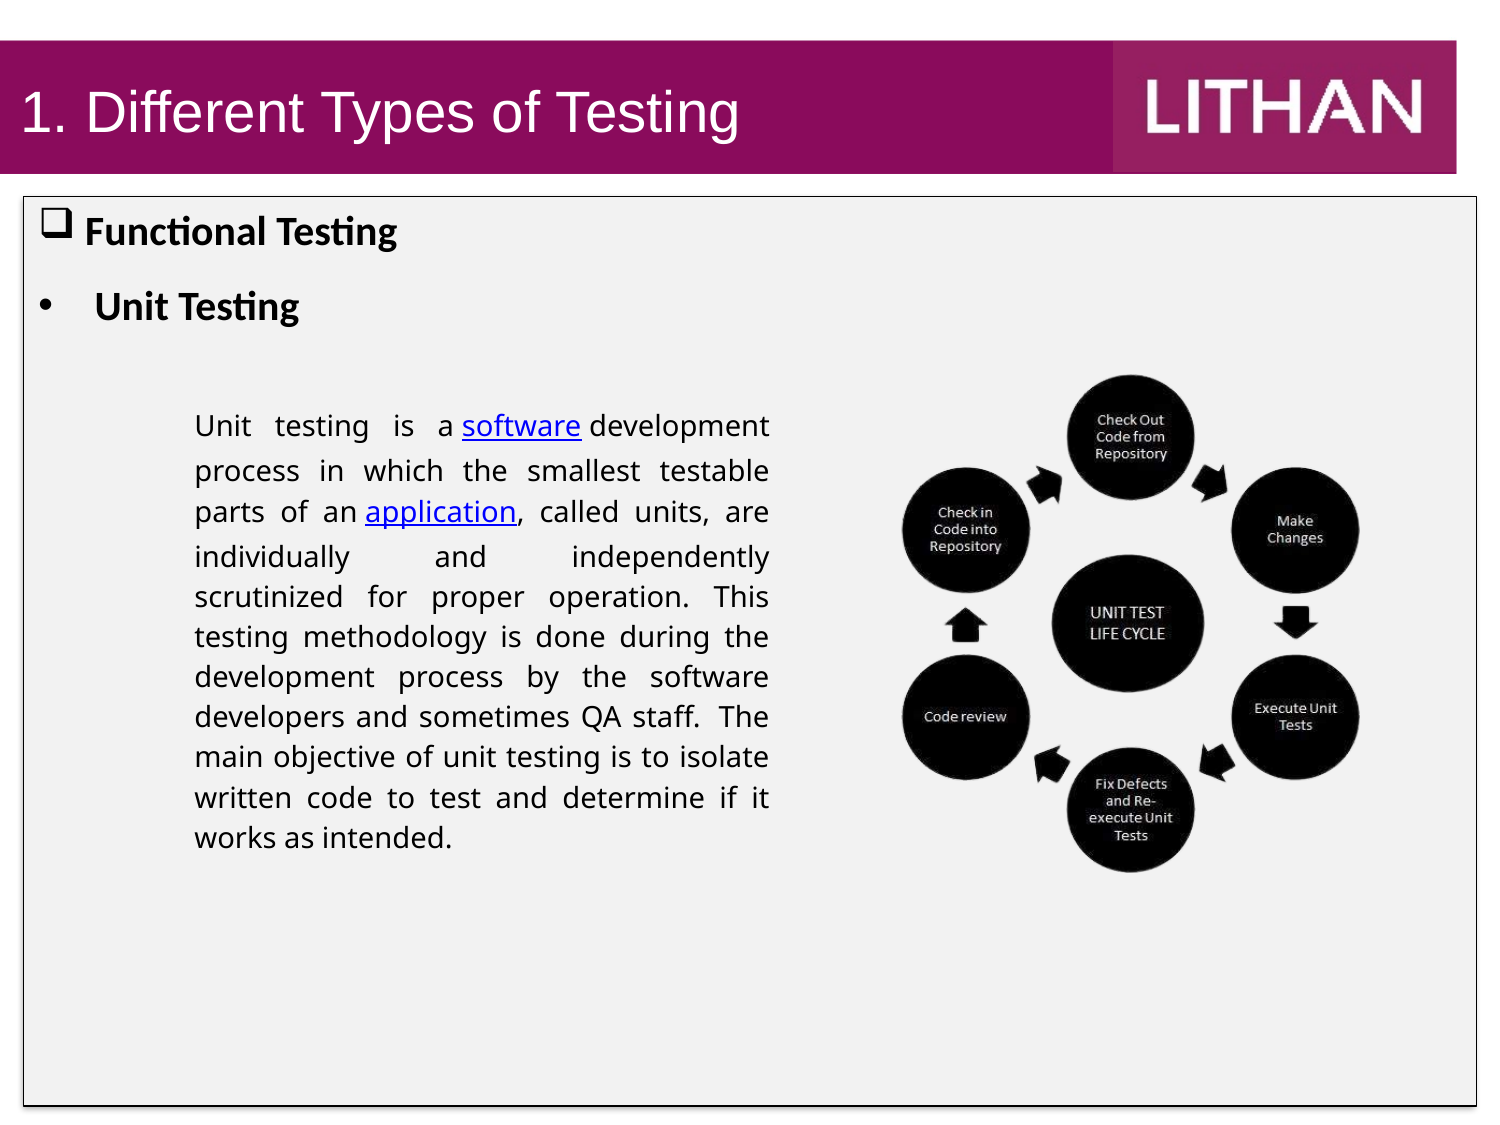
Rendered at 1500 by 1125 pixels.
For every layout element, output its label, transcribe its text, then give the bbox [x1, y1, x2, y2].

picture [878, 370, 1377, 874]
text_box Unit testing is a software development process in which the smallest testable parts of an application, called units, are individually and independently scrutinized for proper operation. This testing methodology is done during the development process by the software developers and sometimes QA staff. The main objective of unit testing is to isolate written code to test and determine if it works as intended. [52, 393, 785, 862]
picture [0, 37, 1460, 178]
text_box 1. Different Types of Testing [5, 66, 1104, 152]
text_box Functional Testing Unit Testing [23, 196, 1477, 1107]
